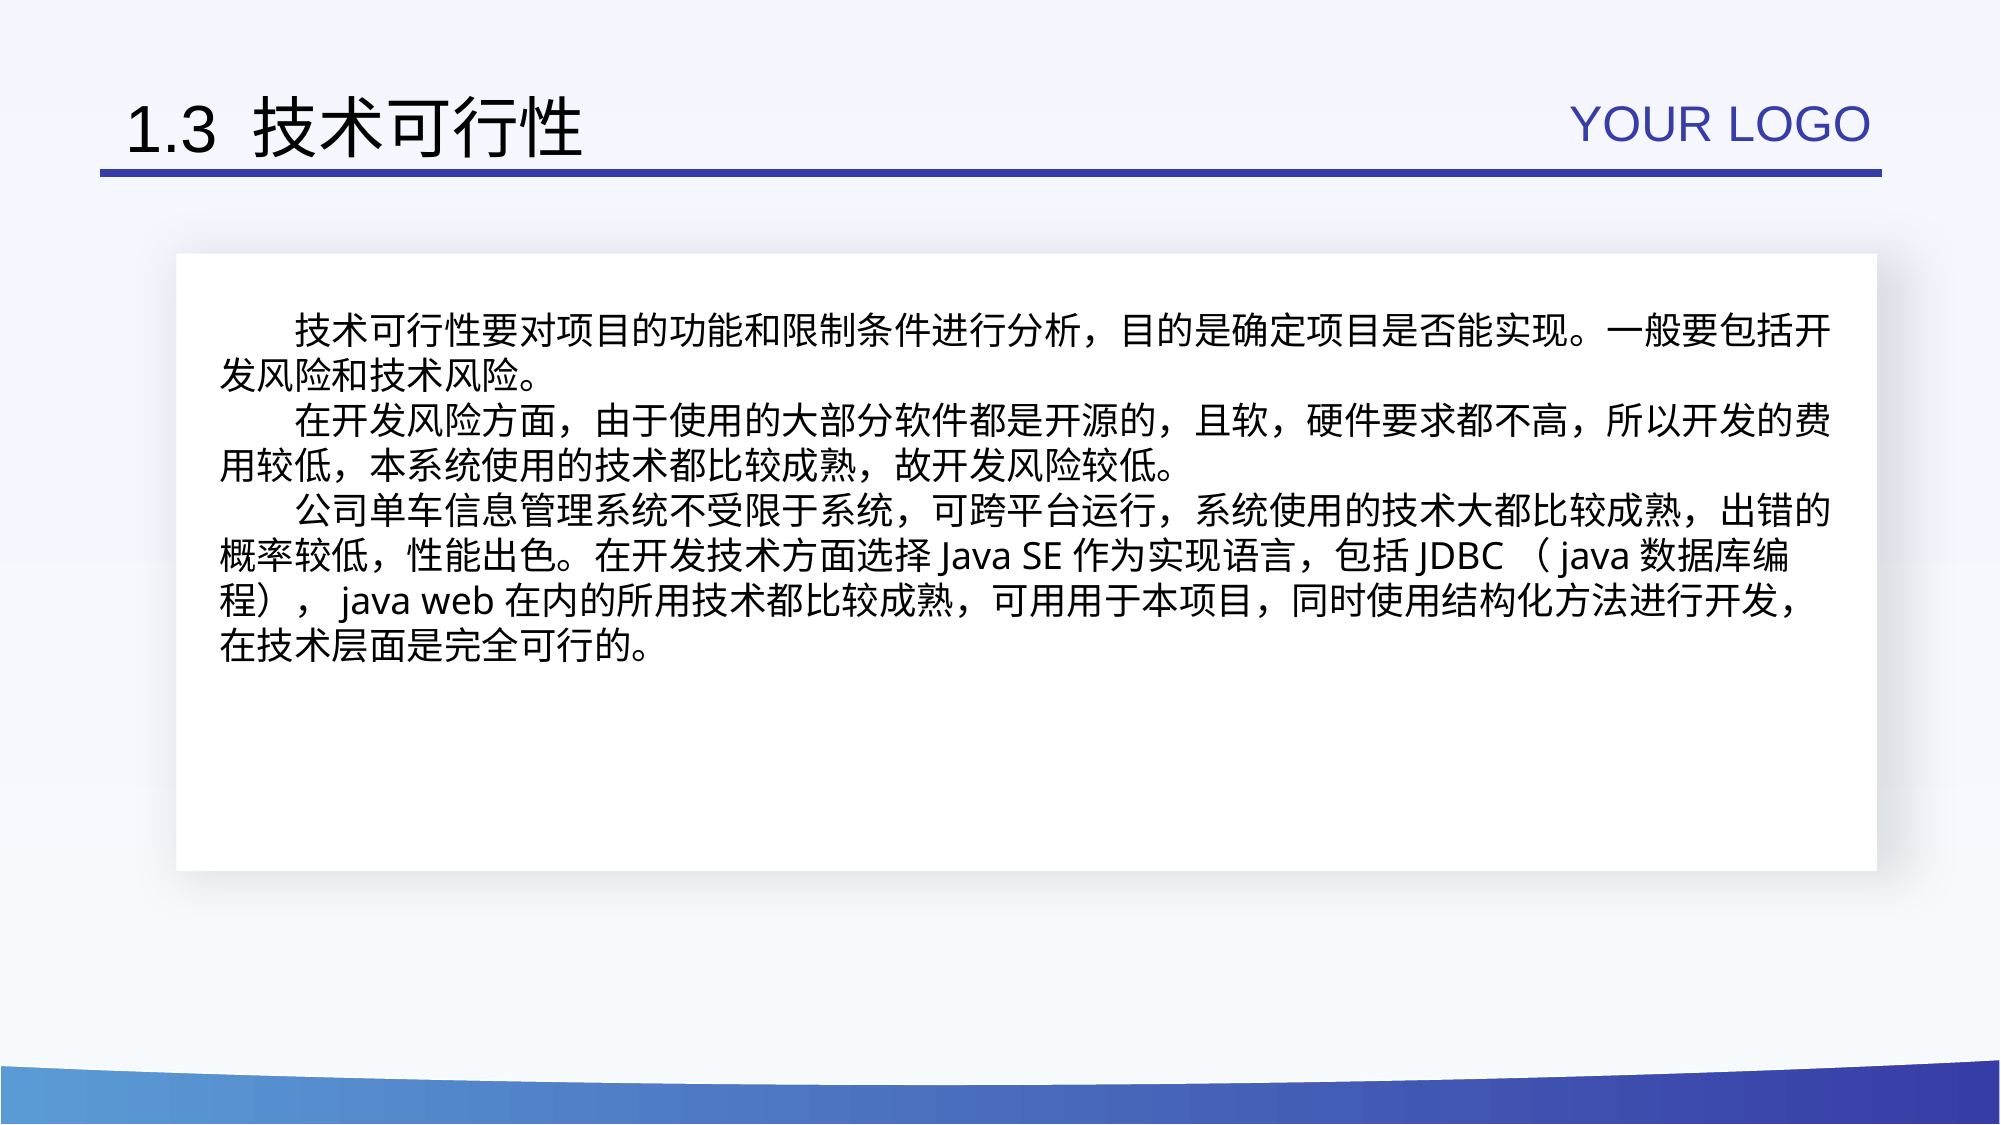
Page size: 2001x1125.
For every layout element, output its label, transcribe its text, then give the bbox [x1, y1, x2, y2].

text_box [0, 1059, 2000, 1125]
text_box 0 [175, 253, 1878, 872]
text_box 技术可行性要对项目的功能和限制条件进行分析，目的是确定项目是否能实现。一般要包括开发风险和技术风险。 在开发风险方面，由于使用的大部分软件都是开源的，且软，硬件要求都不高，所以开发的费用较低，本系统使用的技术都比较成熟，故开发风险较低。 公司单车信息管理系统不受限于系统，可跨平台运行，系统使用的技术大都比较成熟，出错的概率较低，性能出色。在开发技术方面选择Java SE作为实现语言，包括JDBC（java数据库编程），java web在内的所用技术都比较成熟，可用用于本项目，同时使用结构化方法进行开发，在技术层面是完全可行的。 [204, 299, 1849, 675]
title 1.3 技术可行性 [109, 0, 1890, 175]
